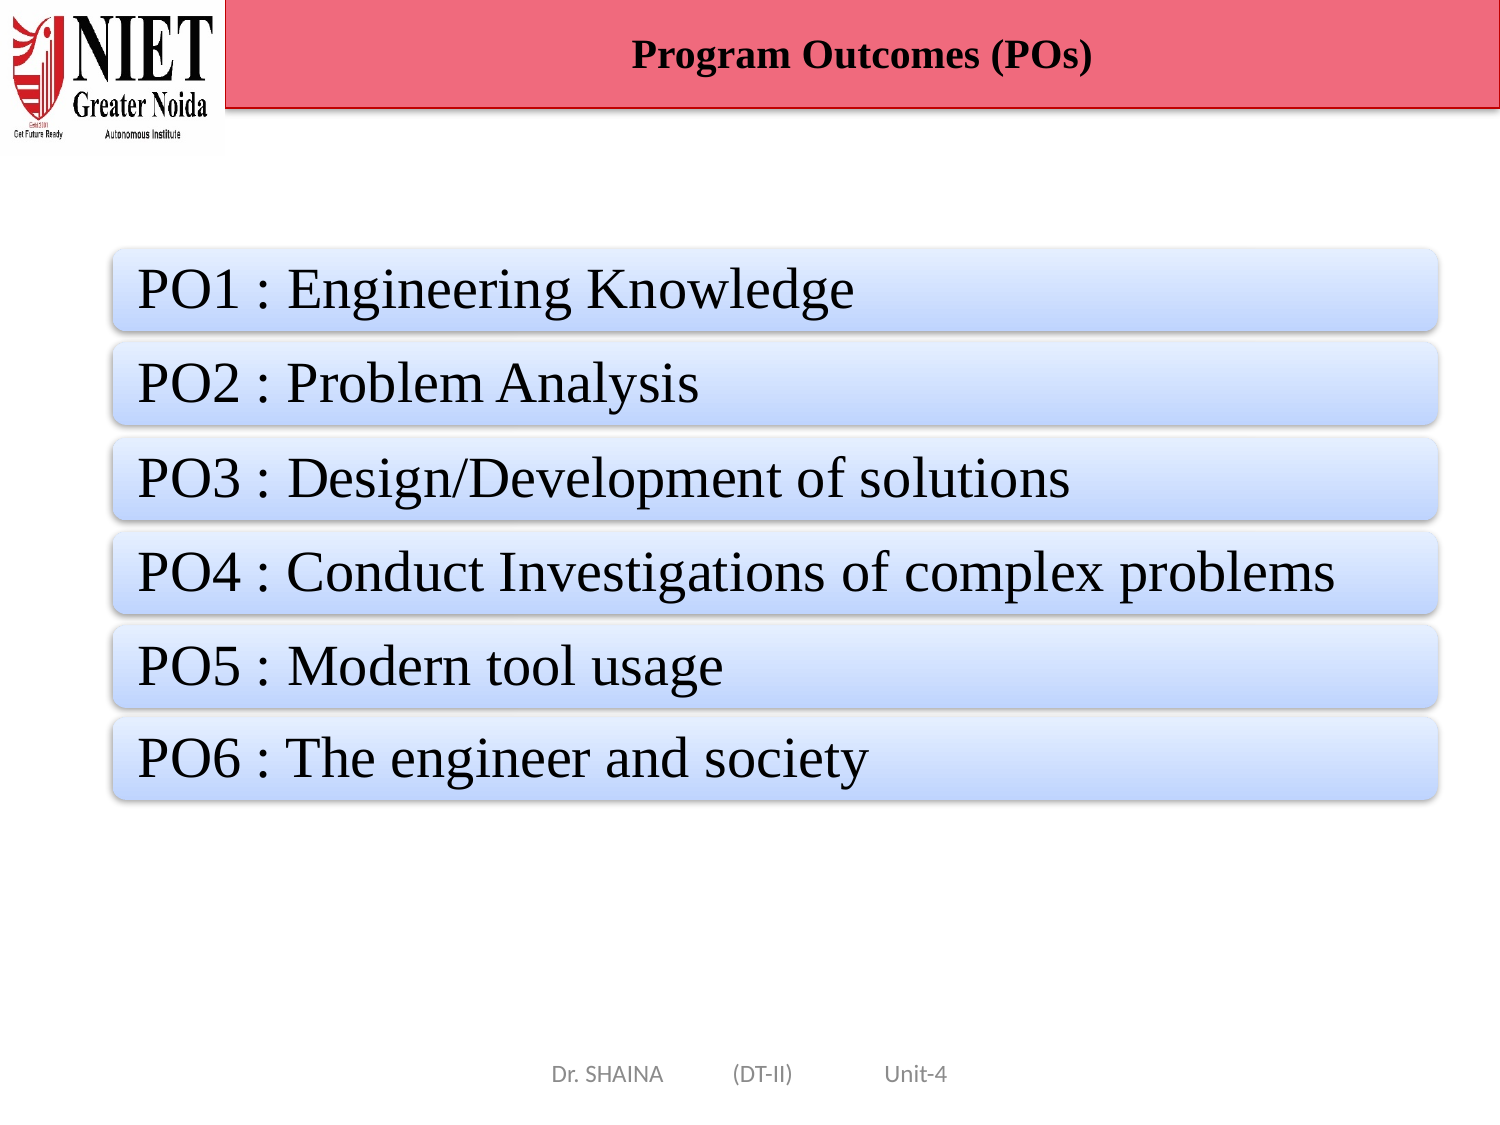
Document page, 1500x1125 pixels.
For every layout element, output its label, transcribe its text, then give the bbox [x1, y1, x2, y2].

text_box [112, 248, 1438, 332]
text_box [112, 342, 1438, 426]
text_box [112, 717, 1438, 801]
footer Dr. SHAINA (DT-II) Unit-4 [512, 1042, 988, 1103]
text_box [112, 625, 1438, 709]
picture [0, 0, 226, 156]
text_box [112, 437, 1438, 521]
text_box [112, 531, 1438, 615]
text_box Program Outcomes (POs) [226, 0, 1500, 109]
